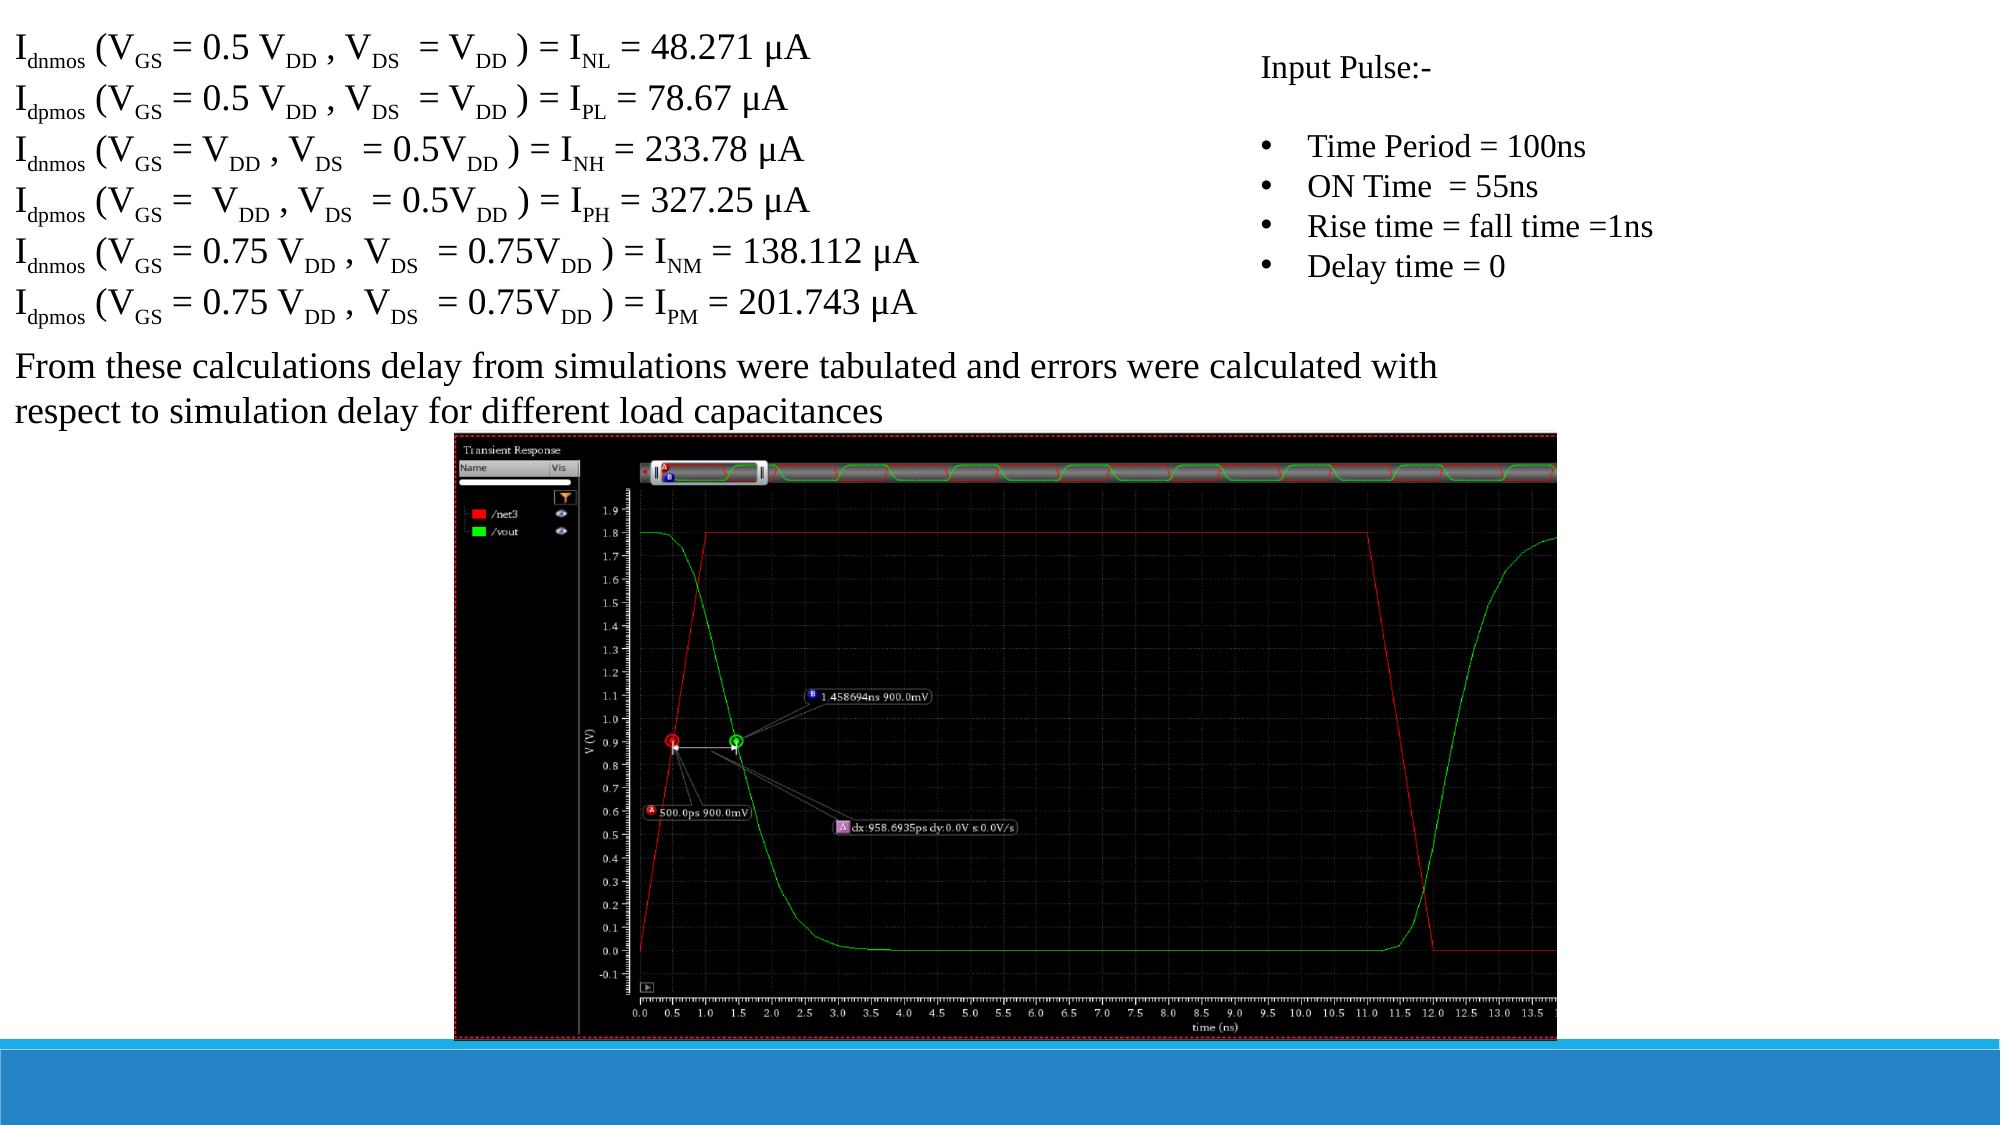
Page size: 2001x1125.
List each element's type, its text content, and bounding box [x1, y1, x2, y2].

picture [453, 430, 1558, 1041]
text_box Idnmos (VGS = 0.5 VDD , VDS = VDD ) = INL = 48.271 μA Idpmos (VGS = 0.5 VDD , VDS = VDD ) = IPL = 78.67 μA Idnmos (VGS = VDD , VDS = 0.5VDD ) = INH = 233.78 μA Idpmos (VGS = VDD , VDS = 0.5VDD ) = IPH = 327.25 μA Idnmos (VGS = 0.75 VDD , VDS = 0.75VDD ) = INM = 138.112 μA Idpmos (VGS = 0.75 VDD , VDS = 0.75VDD ) = IPM = 201.743 μA [0, 14, 1000, 288]
text_box From these calculations delay from simulations were tabulated and errors were calculated with respect to simulation delay for different load capacitances [0, 288, 1477, 439]
text_box Input Pulse:- Time Period = 100ns ON Time = 55ns Rise time = fall time =1ns Delay time = 0 [1245, 37, 1717, 332]
